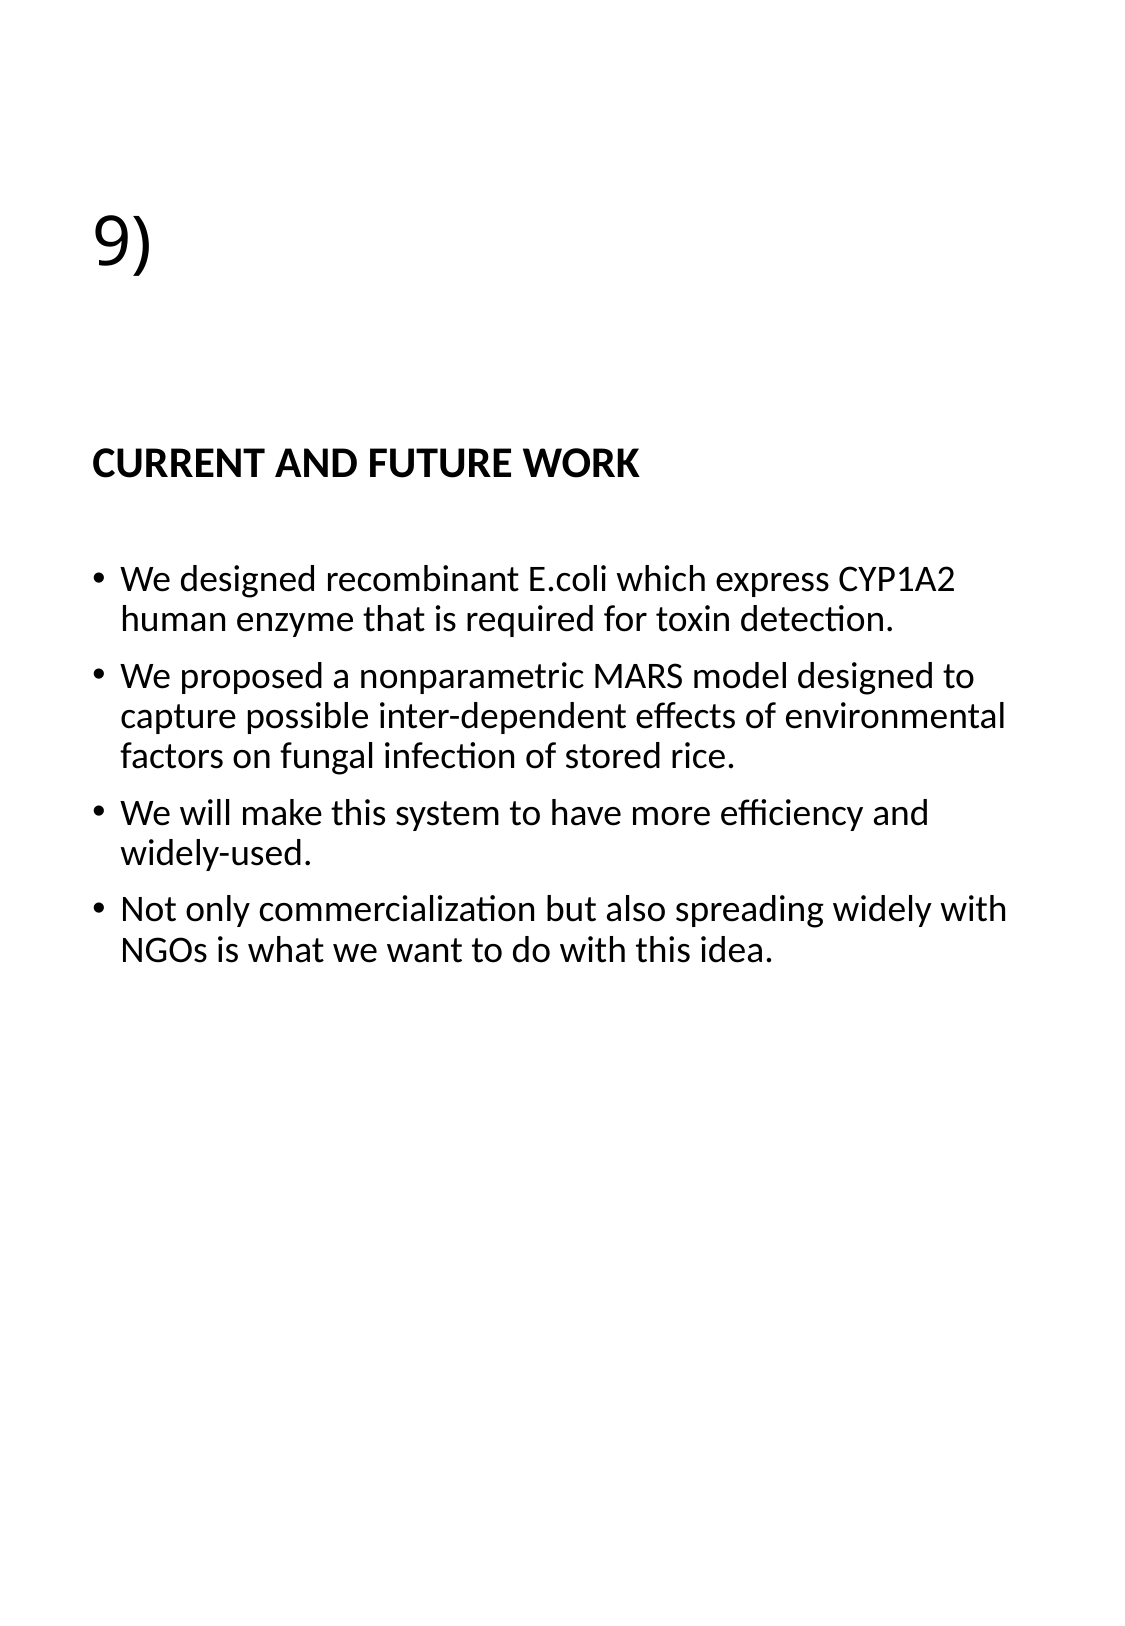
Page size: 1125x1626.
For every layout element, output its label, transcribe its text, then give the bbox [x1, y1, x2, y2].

list CURRENT AND FUTURE WORK We designed recombinant E.coli which express CYP1A2 human enzyme that is required for toxin detection. We proposed a nonparametric MARS model designed to capture possible inter-dependent effects of environmental factors on fungal infection of stored rice. We will make this system to have more efficiency and widely-used. Not only commercialization but also spreading widely with NGOs is what we want to do with this idea. [77, 432, 1048, 1464]
title 9) [77, 86, 1048, 401]
